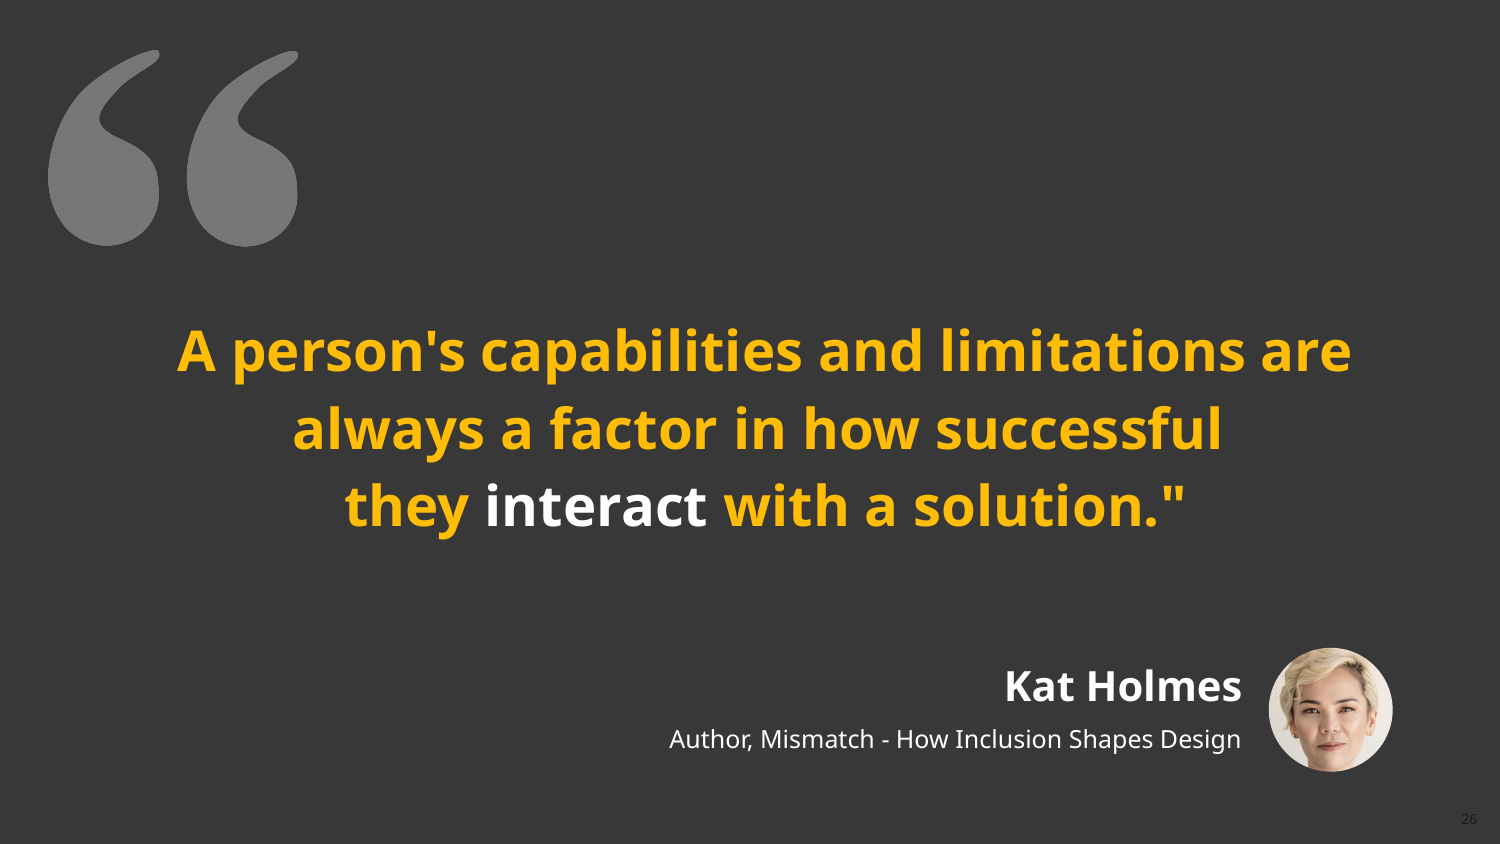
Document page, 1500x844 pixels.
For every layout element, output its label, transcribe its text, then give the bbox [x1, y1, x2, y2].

list A person's capabilities and limitations are always a factor in how successful they interact with a solution." [138, 222, 1393, 621]
picture [29, 35, 318, 252]
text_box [282, 620, 1393, 823]
